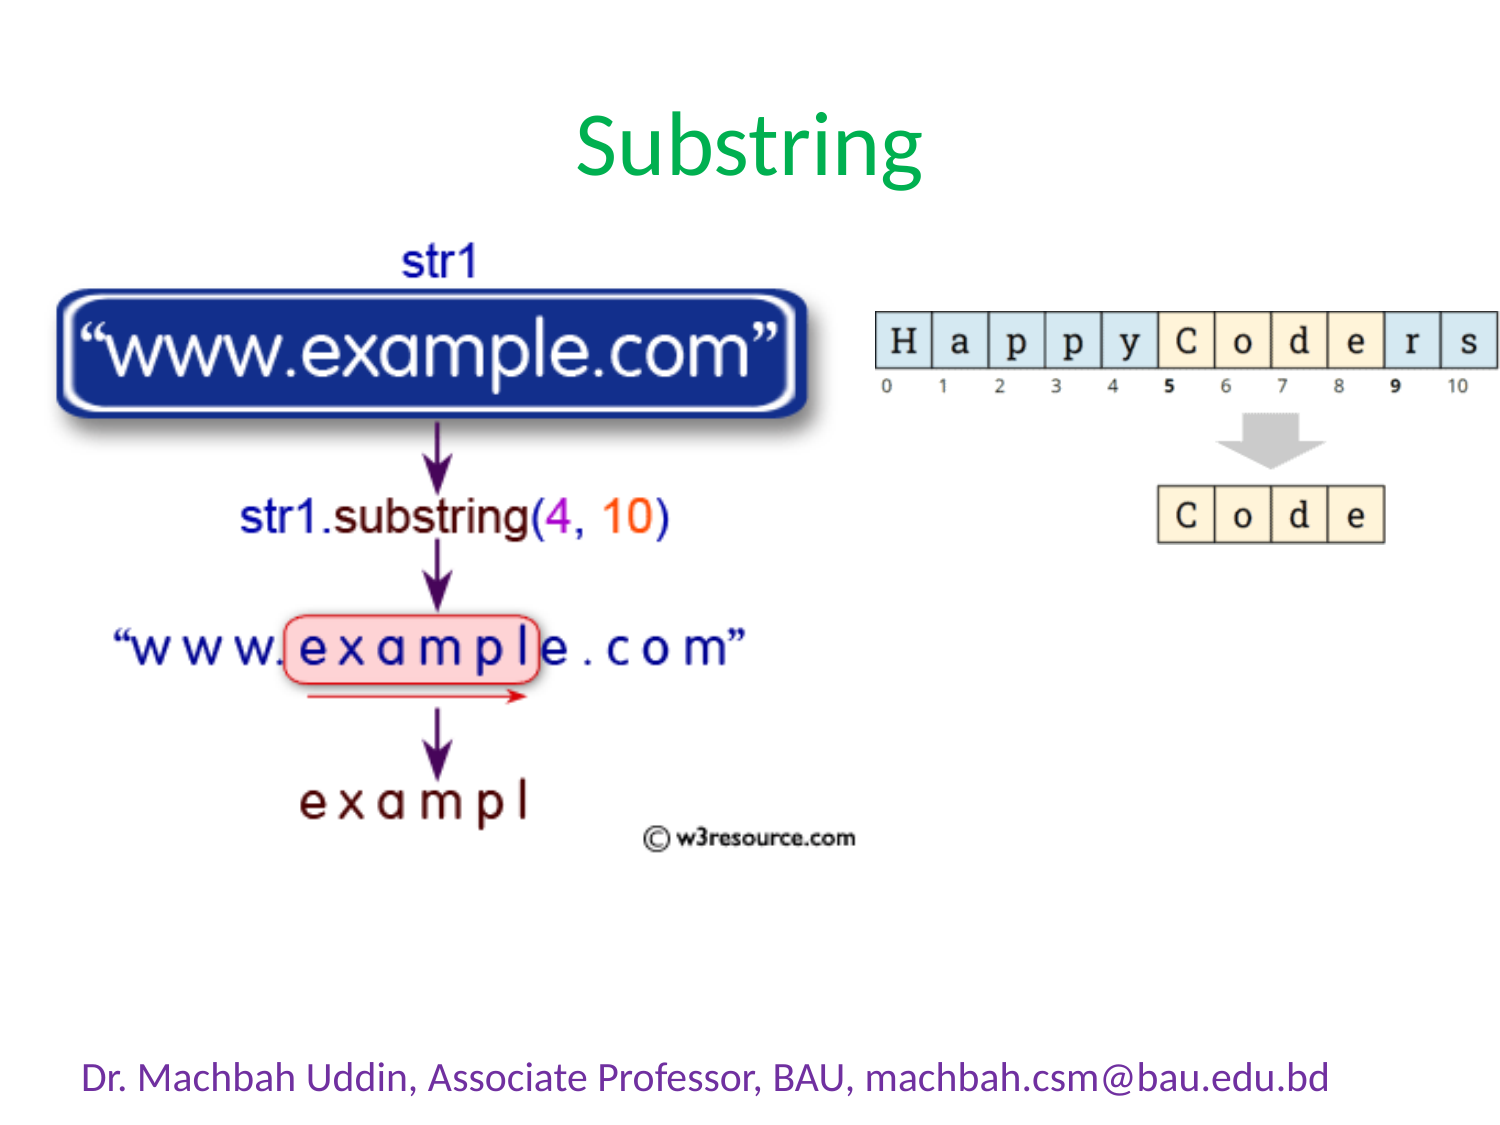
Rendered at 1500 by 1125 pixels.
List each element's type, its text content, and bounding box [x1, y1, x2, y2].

picture [0, 232, 862, 857]
title Substring [75, 45, 1425, 233]
picture [874, 311, 1500, 545]
